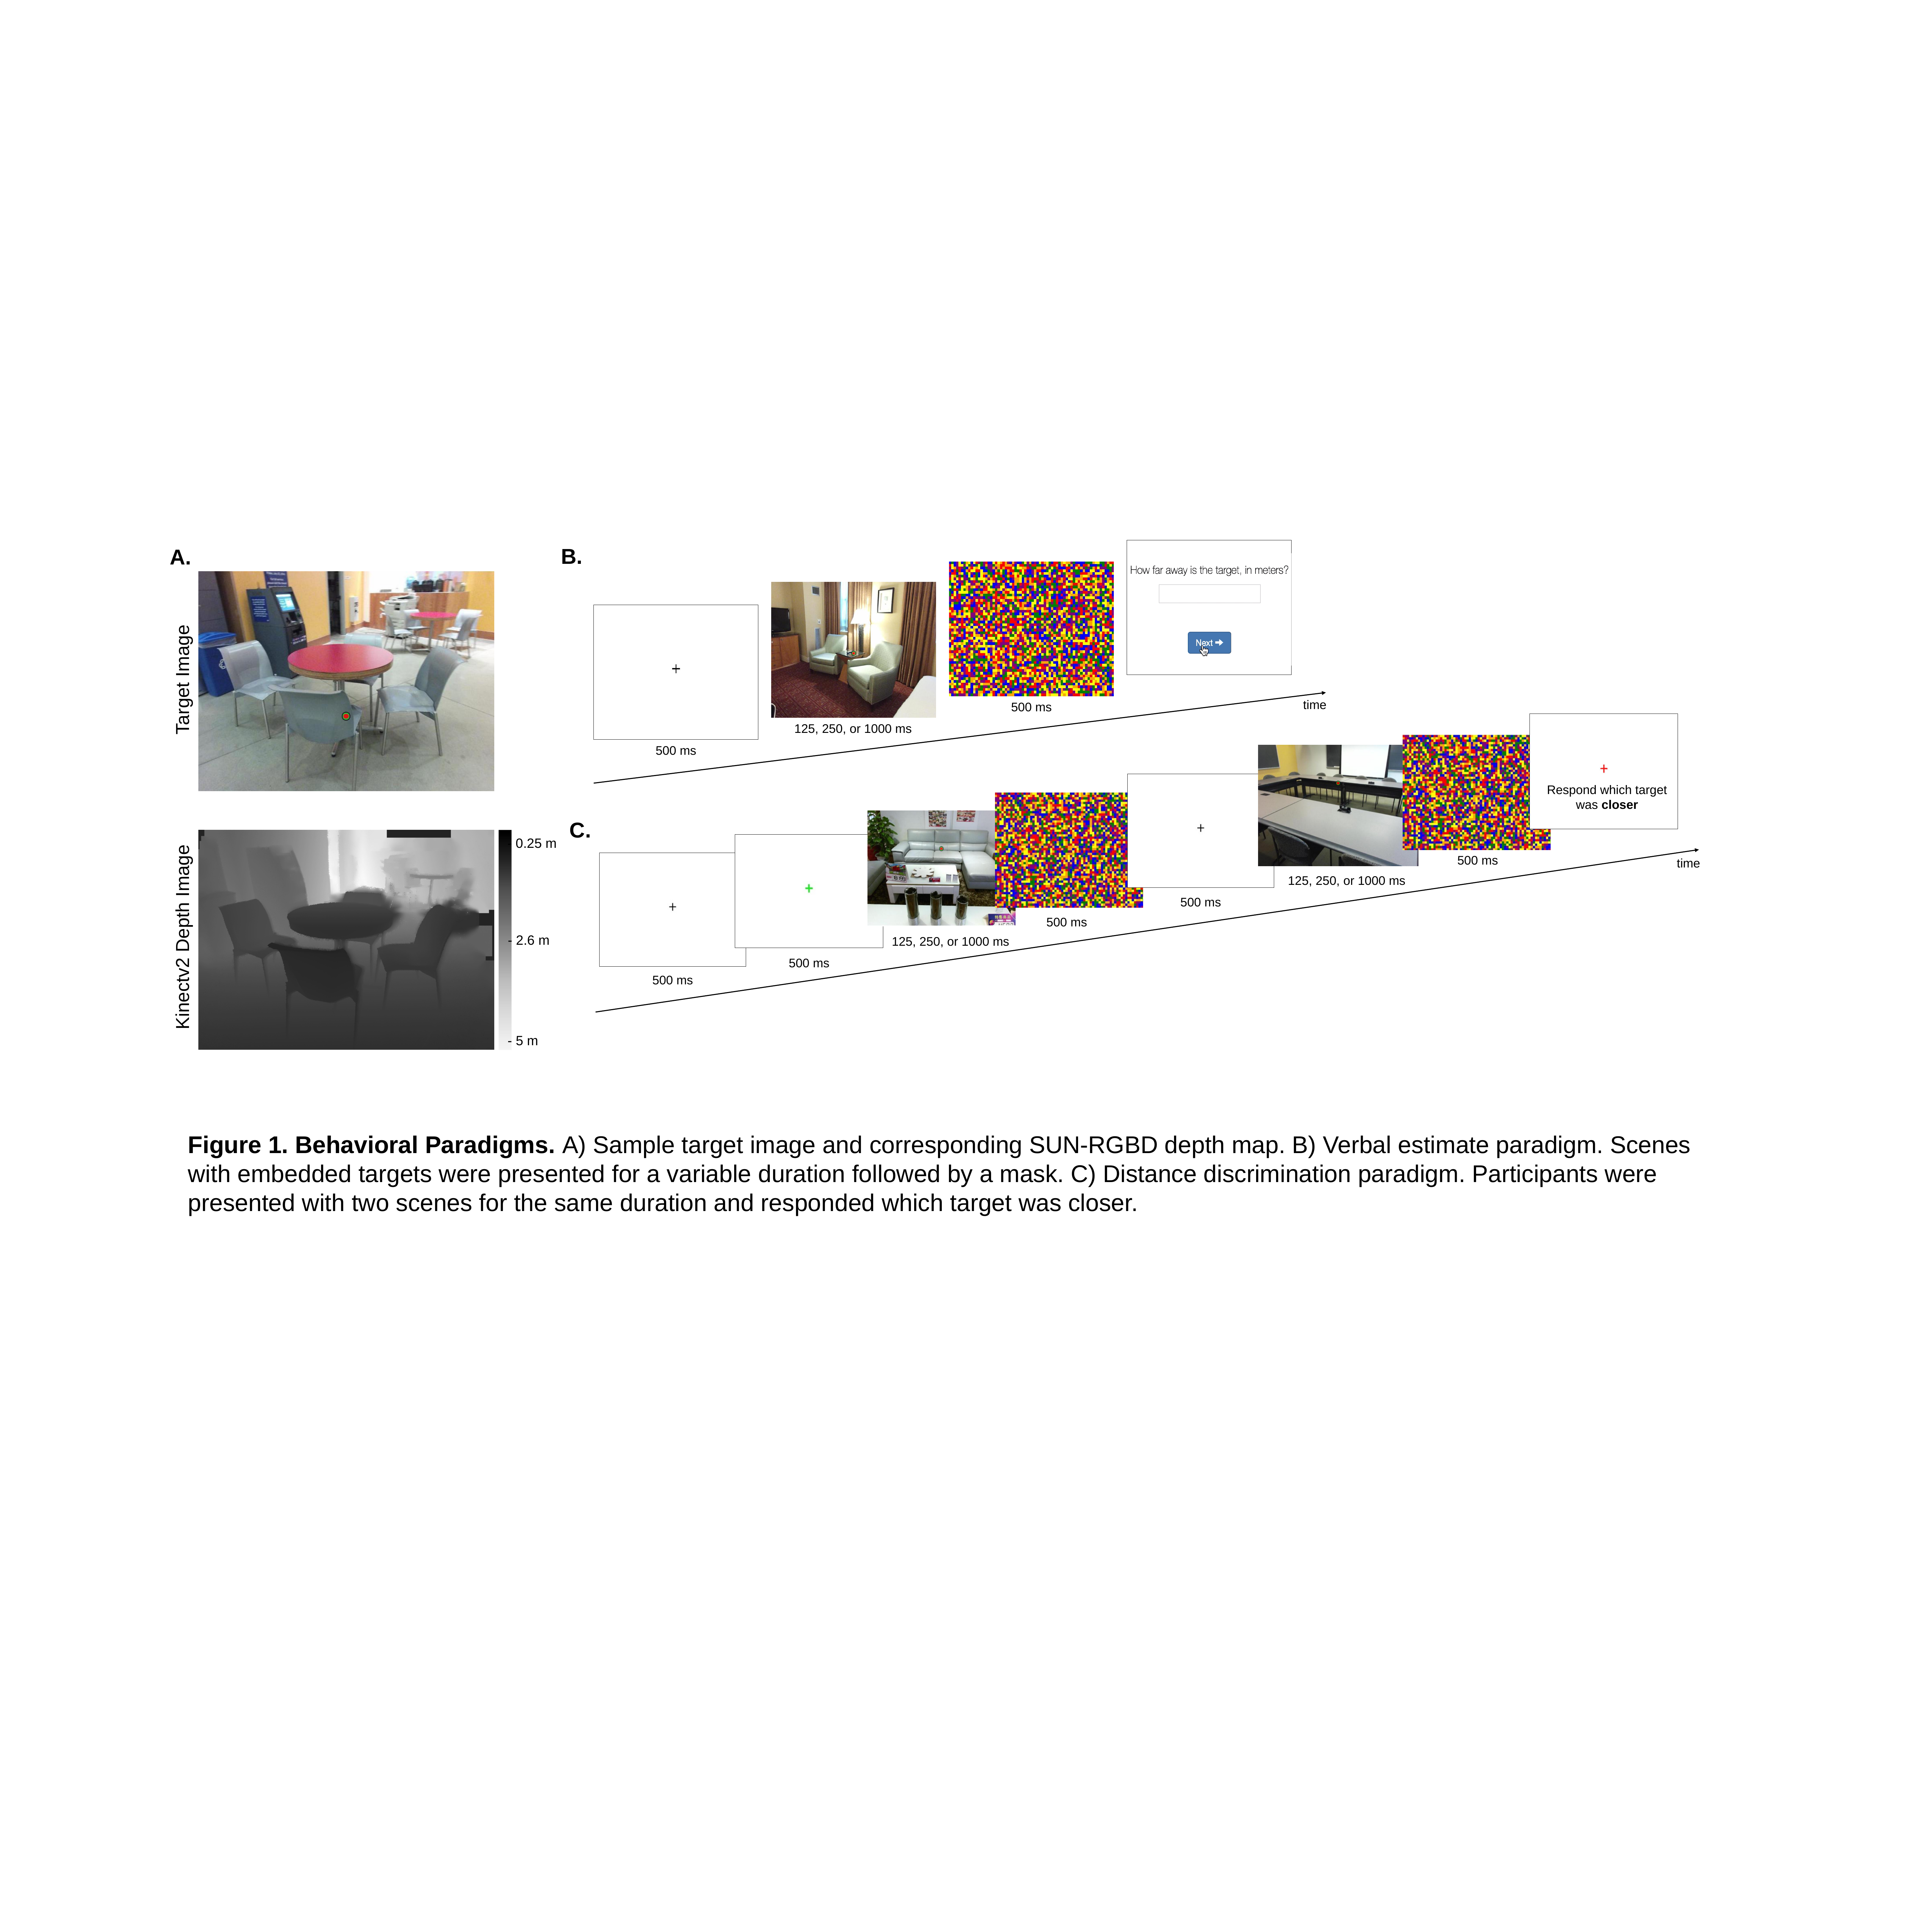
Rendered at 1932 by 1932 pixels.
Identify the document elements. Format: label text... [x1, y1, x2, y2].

text_box C. [588, 813, 595, 844]
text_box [593, 540, 1350, 783]
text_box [595, 714, 1720, 1012]
text_box B. [550, 540, 593, 571]
text_box Figure 1. Behavioral Paradigms. A) Sample target image and corresponding SUN-RGBD depth map. B) Verbal estimate paradigm. Scenes with embedded targets were presented for a variable duration followed by a mask. C) Distance discrimination paradigm. Participants were presented with two scenes for the same duration and responded which target was closer. [183, 1127, 1720, 1219]
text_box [156, 541, 588, 1052]
